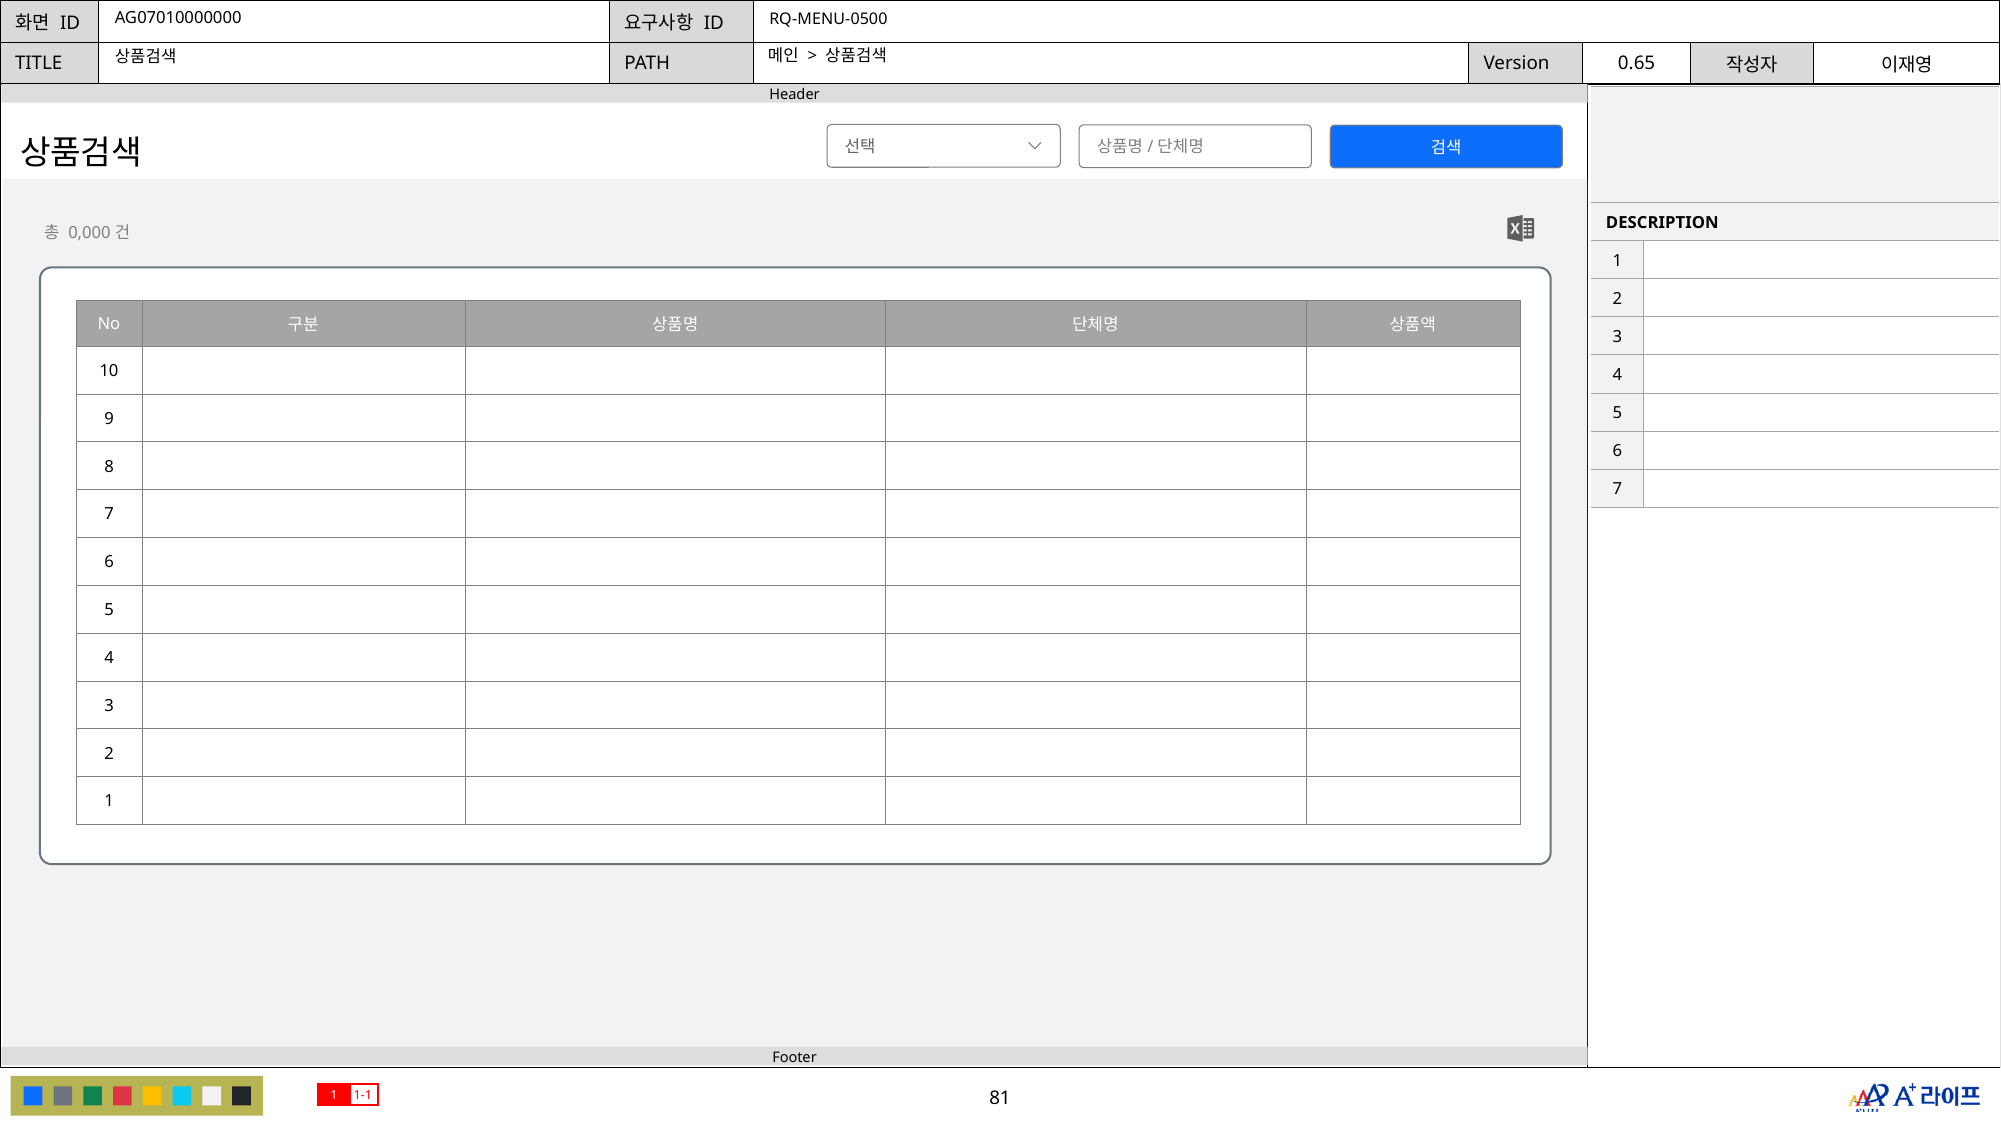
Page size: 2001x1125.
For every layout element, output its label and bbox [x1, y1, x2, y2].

table_cell [886, 538, 1306, 585]
table_cell [466, 729, 885, 776]
table_cell [466, 395, 885, 441]
table_cell [466, 538, 885, 585]
table_cell [77, 634, 142, 681]
table_cell [143, 777, 465, 824]
text_box [38, 266, 1552, 866]
table_cell [1591, 355, 1643, 393]
list [754, 1, 1999, 37]
text_box [317, 1083, 379, 1106]
list [753, 39, 1465, 75]
table_cell [1307, 634, 1520, 681]
table_cell [143, 395, 465, 441]
table_cell [1307, 442, 1520, 489]
table_cell [466, 682, 885, 728]
table_cell [1307, 682, 1520, 728]
table_cell [466, 490, 885, 537]
table_cell [143, 347, 465, 394]
table_cell [143, 682, 465, 728]
table_cell [1644, 317, 1999, 354]
table_cell [1591, 203, 1999, 240]
table_cell [886, 395, 1306, 441]
table_cell [1644, 432, 1999, 469]
table_cell [886, 490, 1306, 537]
table_cell [1644, 470, 1999, 507]
table_cell [1307, 538, 1520, 585]
table_cell [1307, 586, 1520, 633]
table_cell [77, 347, 142, 394]
table_cell [886, 682, 1306, 728]
table_cell [466, 634, 885, 681]
picture [1848, 1083, 1980, 1112]
table_header [77, 301, 142, 346]
table_cell [886, 347, 1306, 394]
table_cell [1644, 394, 1999, 431]
text_box [99, 1, 610, 37]
table_cell [1644, 241, 1999, 278]
table_cell [1591, 394, 1643, 431]
table_cell [1591, 432, 1643, 469]
table_header [466, 301, 885, 346]
table_cell [77, 729, 142, 776]
table_cell [1307, 777, 1520, 824]
table_cell [77, 490, 142, 537]
table_cell [1591, 279, 1643, 316]
table_cell [1307, 395, 1520, 441]
table_cell [77, 586, 142, 633]
text_box [1329, 124, 1564, 169]
table_cell [1644, 355, 1999, 393]
table_cell [77, 395, 142, 441]
table_cell [466, 586, 885, 633]
table_cell [143, 538, 465, 585]
table_cell [77, 682, 142, 728]
table_cell [143, 729, 465, 776]
text_box [827, 123, 1061, 168]
table_cell [1307, 490, 1520, 537]
table_cell [886, 729, 1306, 776]
table_cell [886, 586, 1306, 633]
table_cell [466, 442, 885, 489]
table_cell [1591, 470, 1643, 507]
table_cell [1591, 241, 1643, 278]
table_cell [1307, 347, 1520, 394]
text_box [5, 124, 157, 179]
table_cell [886, 442, 1306, 489]
table_cell [143, 442, 465, 489]
text_box [29, 215, 146, 250]
table_cell [77, 777, 142, 824]
table_cell [1644, 279, 1999, 316]
table_cell [143, 586, 465, 633]
table_cell [466, 347, 885, 394]
table_cell [143, 634, 465, 681]
table_cell [77, 442, 142, 489]
text_box [1078, 123, 1313, 169]
table_cell [466, 777, 885, 824]
table_header [886, 301, 1306, 346]
table_header [1307, 301, 1520, 346]
table_cell [886, 777, 1306, 824]
table_cell [1591, 317, 1643, 354]
text_box [99, 41, 607, 72]
table_cell [1307, 729, 1520, 776]
text_box [1507, 215, 1535, 242]
table_cell [886, 634, 1306, 681]
table_header [143, 301, 465, 346]
table_cell [143, 490, 465, 537]
table_header [1591, 87, 1999, 202]
table_cell [77, 538, 142, 585]
